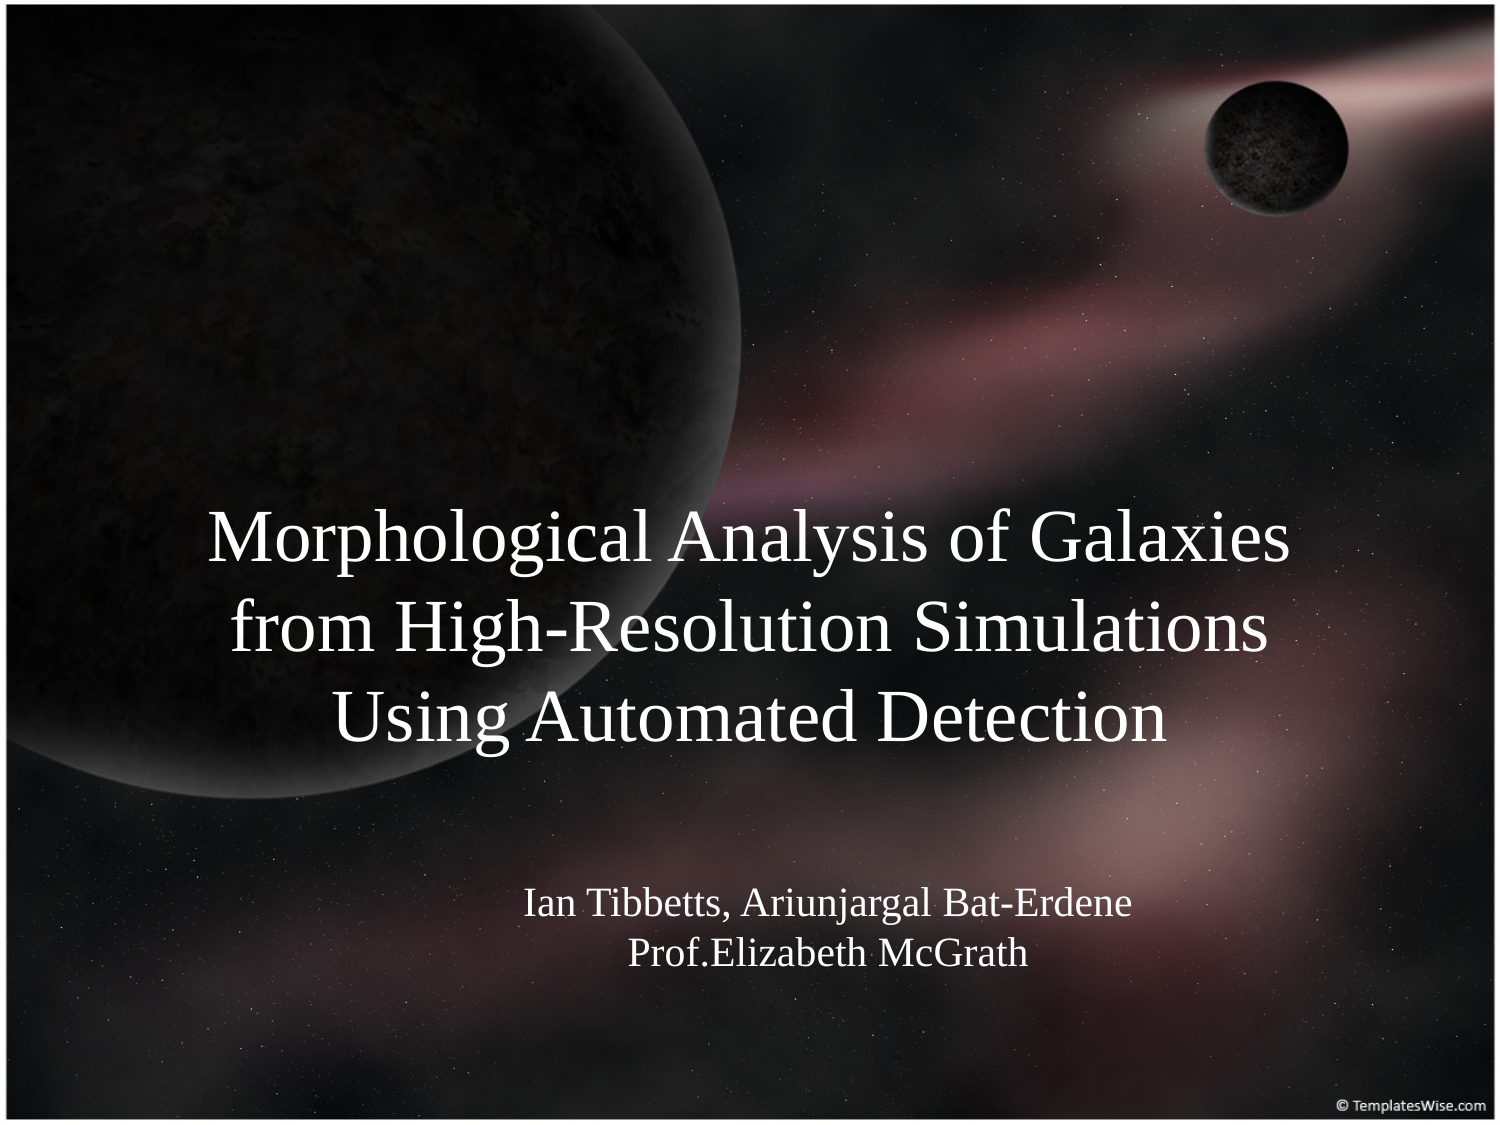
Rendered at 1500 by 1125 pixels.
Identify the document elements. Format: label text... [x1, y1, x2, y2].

picture [0, 0, 1500, 1125]
subtitle Ian Tibbetts, Ariunjargal Bat-Erdene Prof.Elizabeth McGrath [386, 866, 1270, 988]
title Morphological Analysis of Galaxies from High-Resolution Simulations Using Automated Detection [147, 420, 1353, 823]
